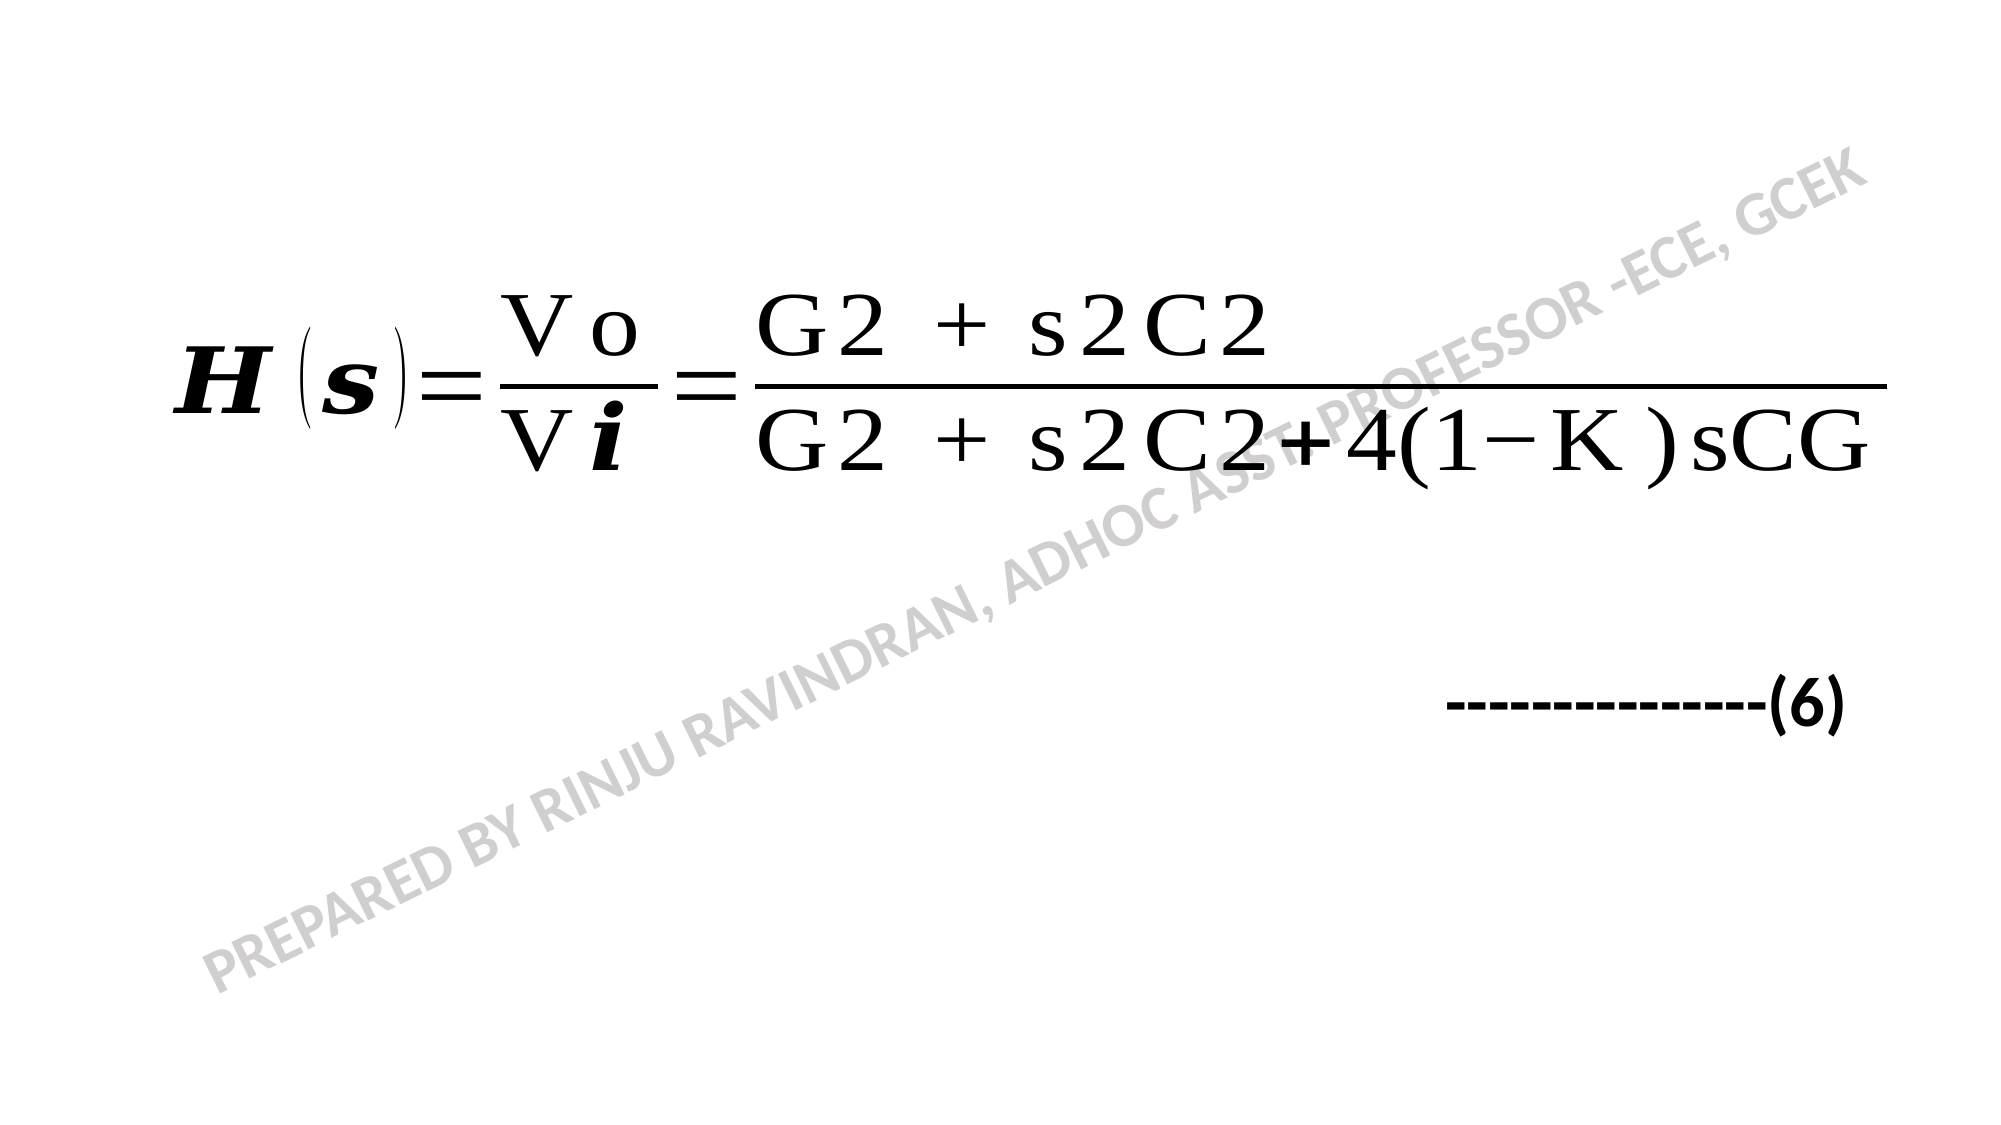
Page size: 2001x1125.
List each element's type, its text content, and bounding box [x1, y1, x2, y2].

list ---------------(6) [137, 562, 1863, 750]
